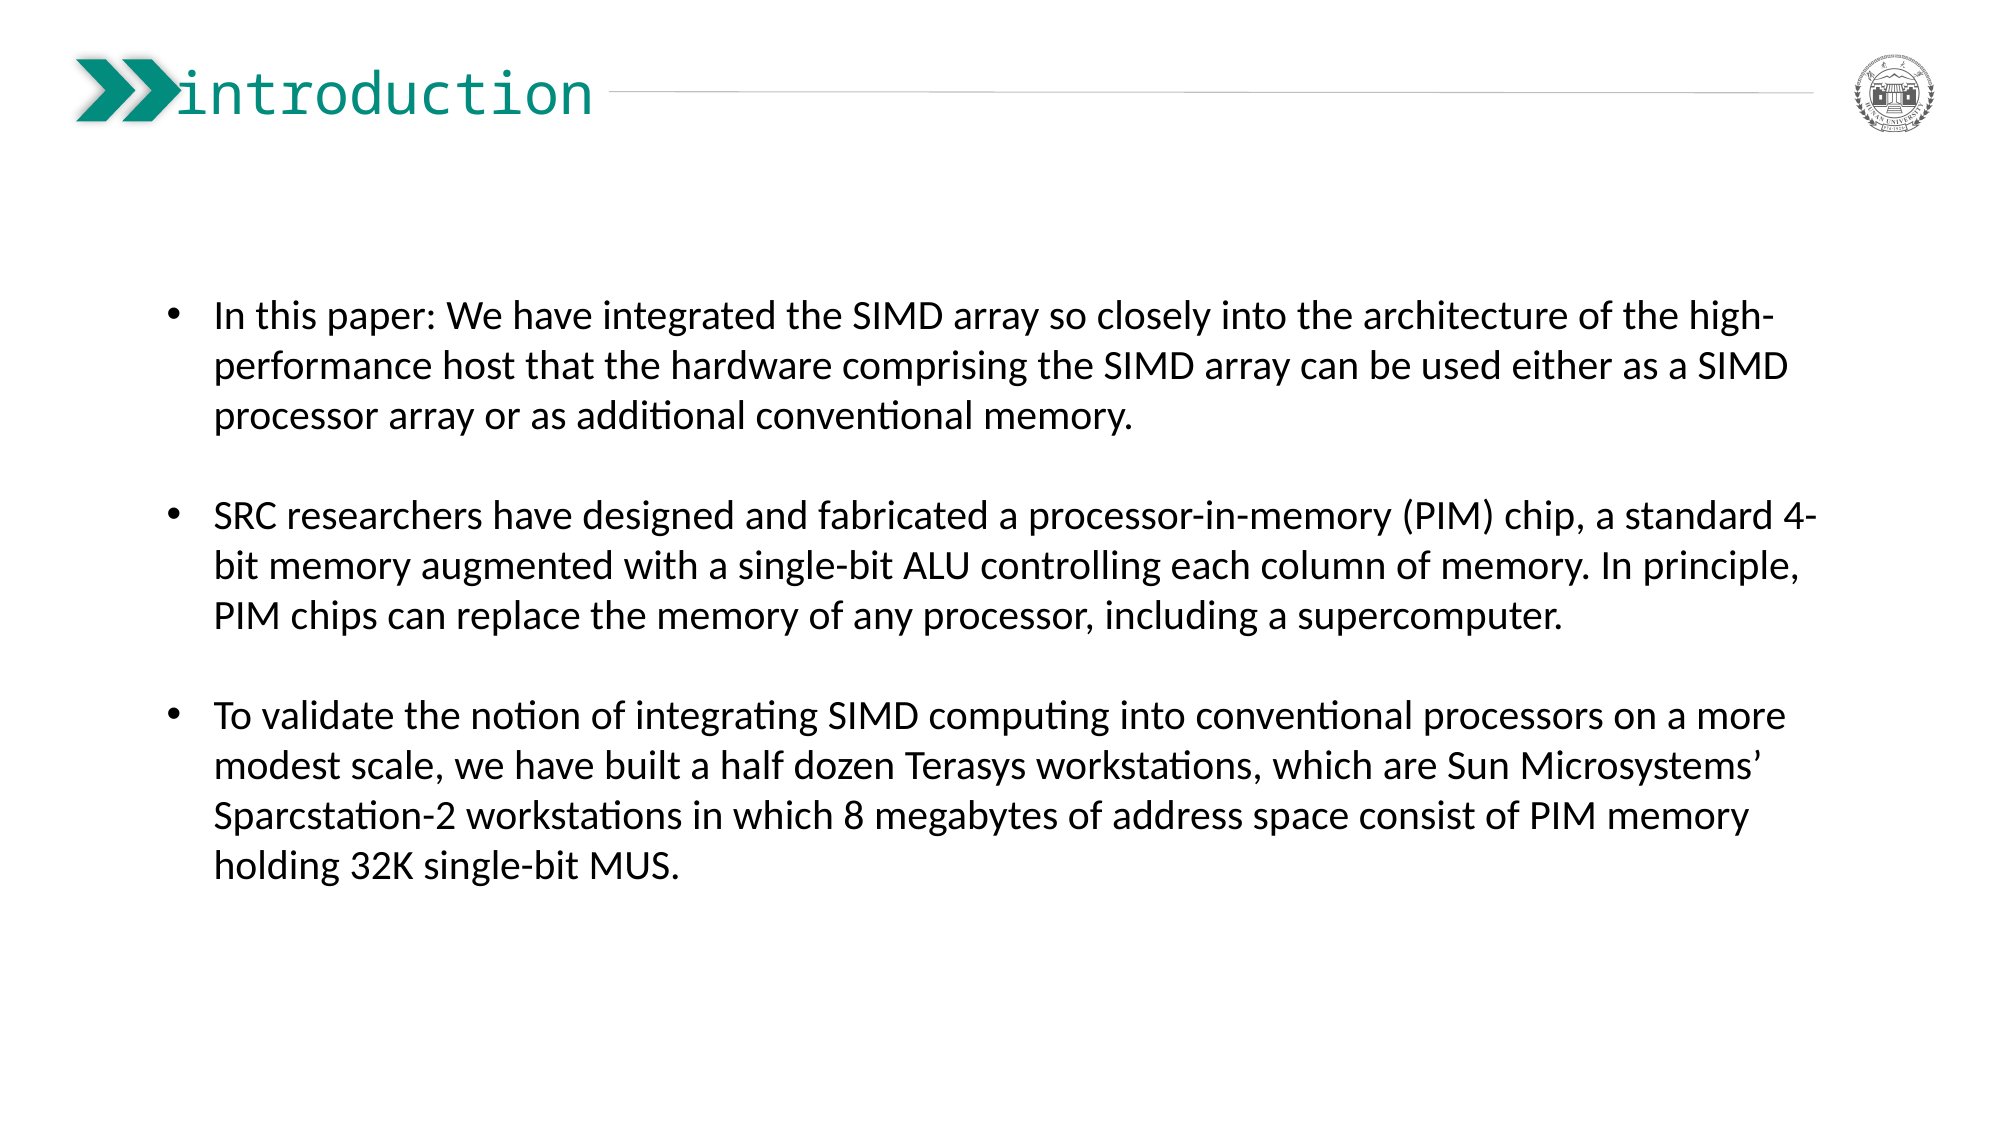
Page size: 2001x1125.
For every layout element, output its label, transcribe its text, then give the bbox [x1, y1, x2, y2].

text_box In this paper: We have integrated the SIMD array so closely into the architecture of the high- performance host that the hardware comprising the SIMD array can be used either as a SIMD processor array or as additional conventional memory. SRC researchers have designed and fabricated a processor-in-memory (PIM) chip, a standard 4-bit memory augmented with a single-bit ALU controlling each column of memory. In principle, PIM chips can replace the memory of any processor, including a supercomputer. To validate the notion of integrating SIMD computing into conventional processors on a more modest scale, we have built a half dozen Terasys workstations, which are Sun Microsystems’ Sparcstation-2 workstations in which 8 megabytes of address space consist of PIM memory holding 32K single-bit MUS. [151, 280, 1875, 896]
text_box [73, 58, 137, 123]
text_box introduction [159, 49, 609, 134]
picture [1849, 49, 1941, 138]
text_box [119, 58, 159, 123]
